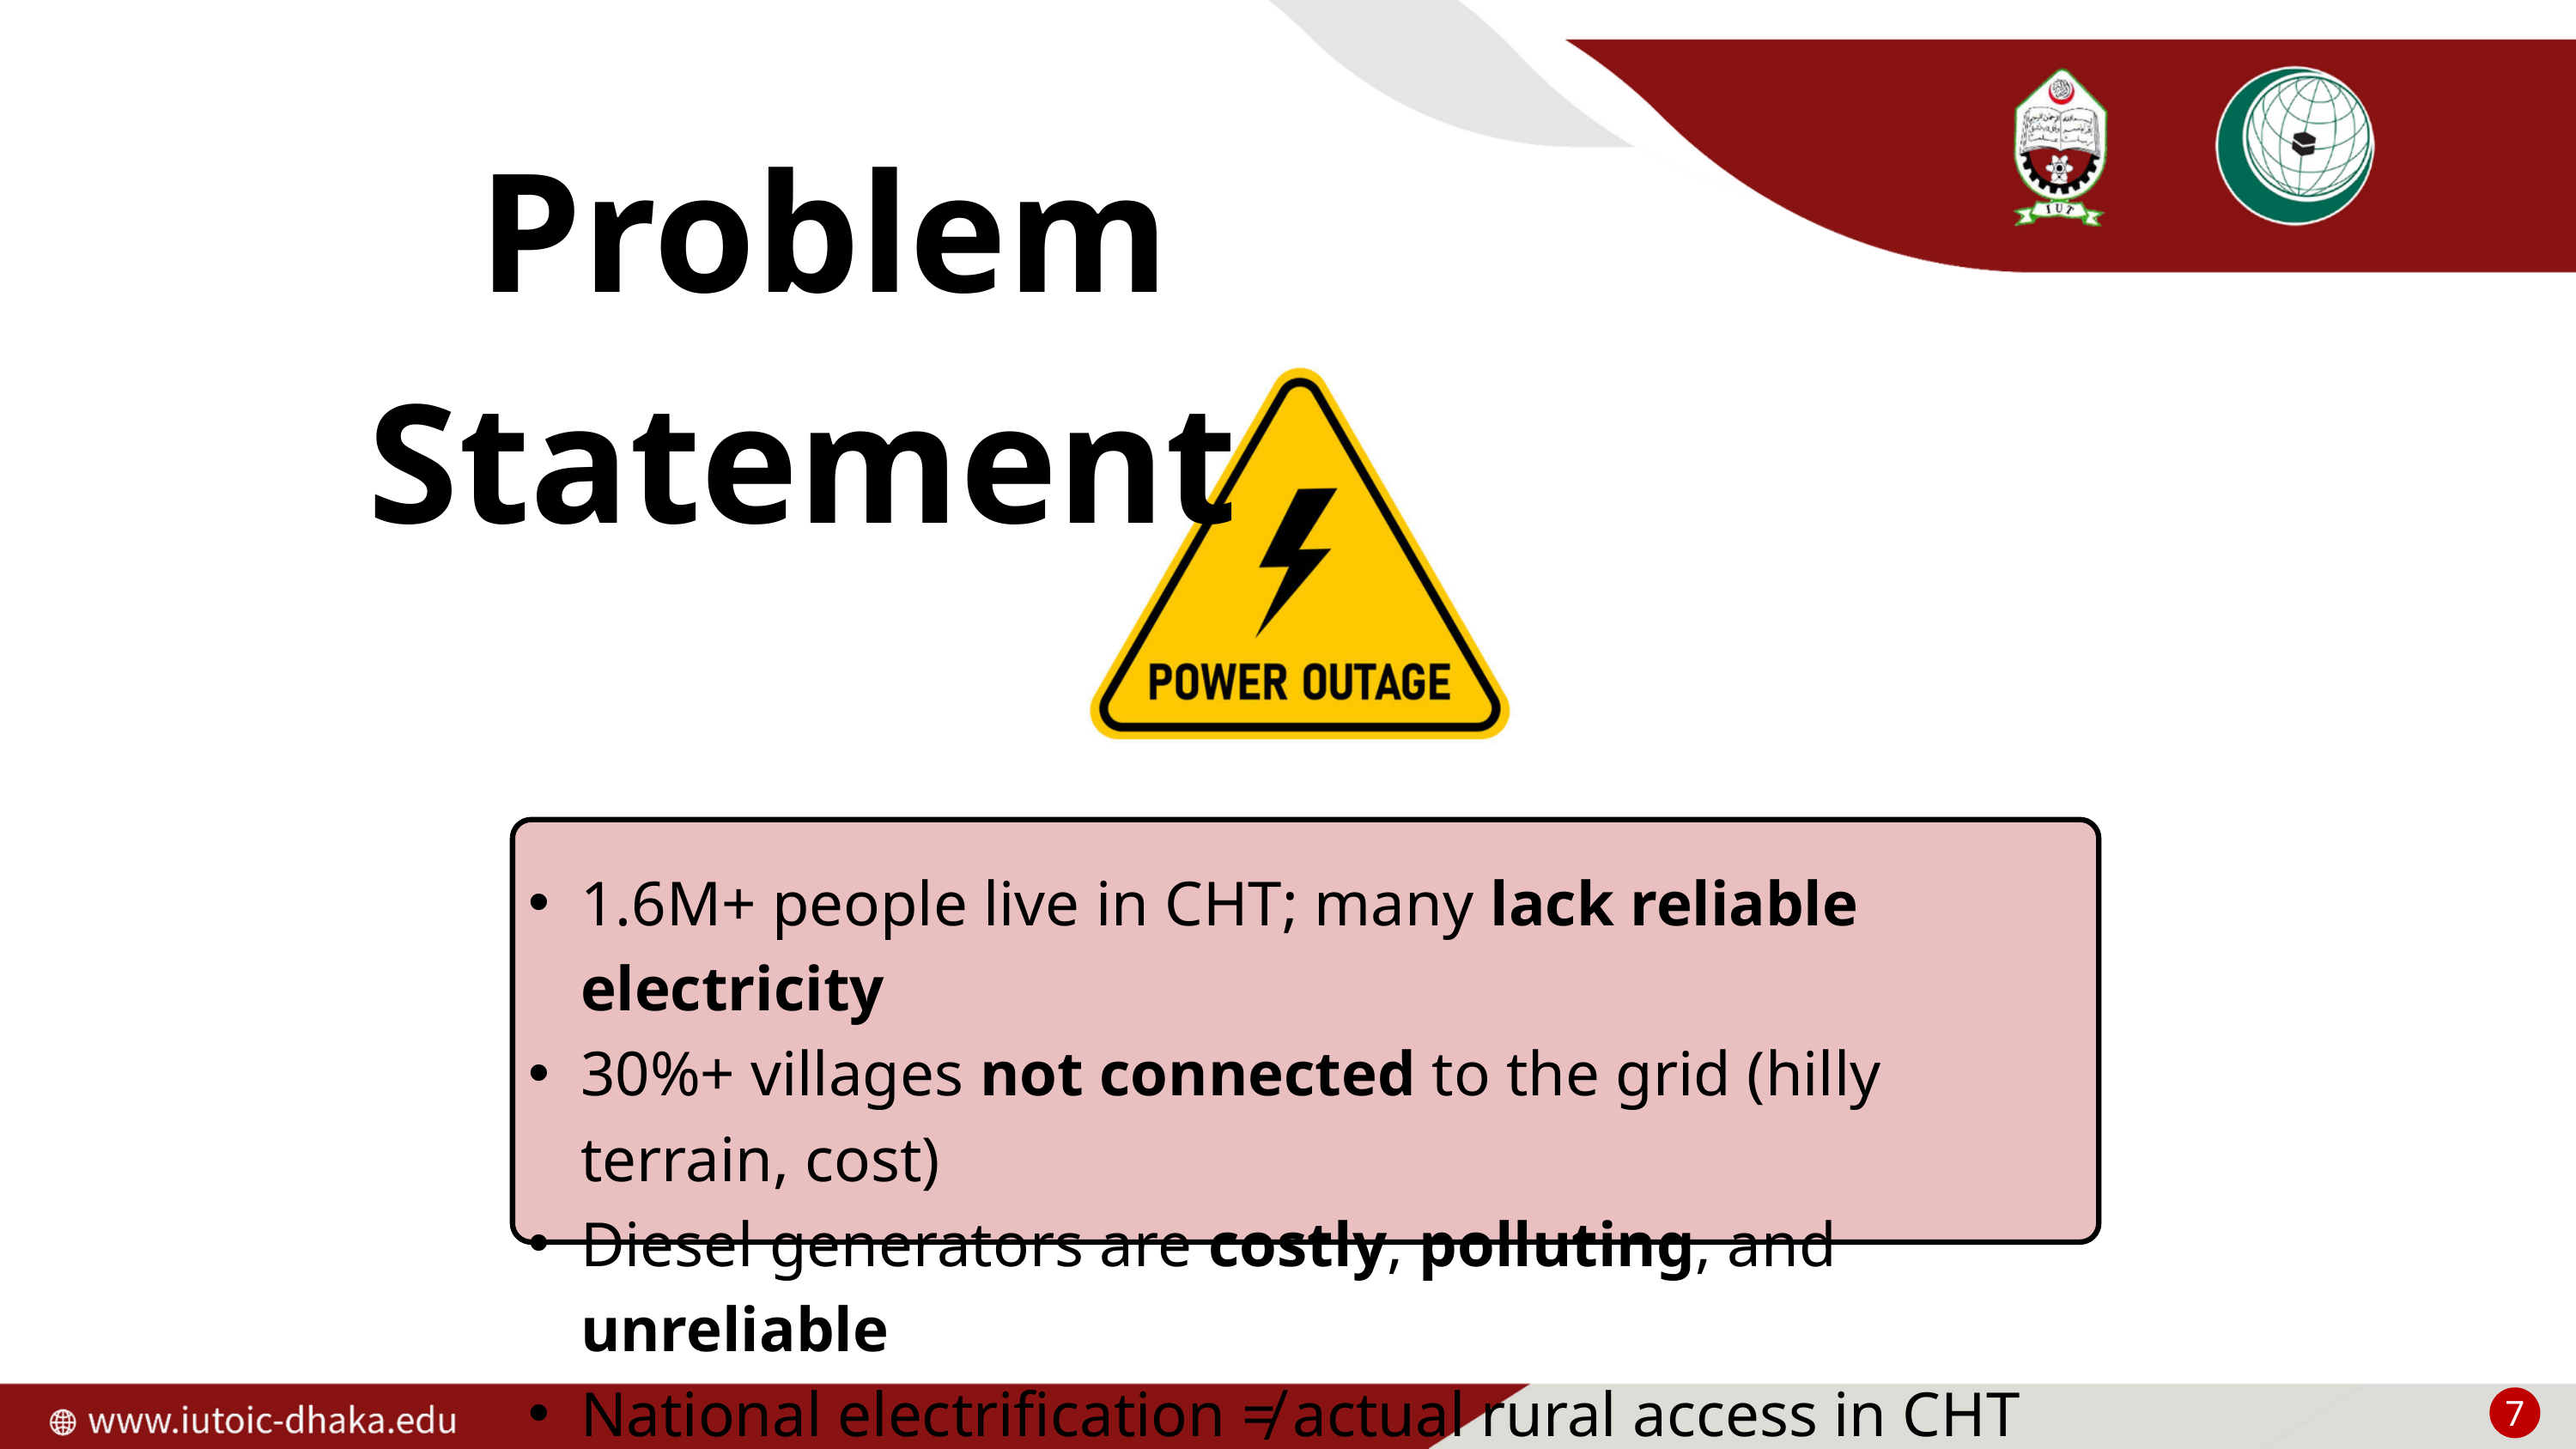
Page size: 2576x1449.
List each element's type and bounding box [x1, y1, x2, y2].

text_box [0, 0, 2576, 1449]
text_box [512, 819, 2099, 1243]
text_box [2489, 1387, 2541, 1439]
